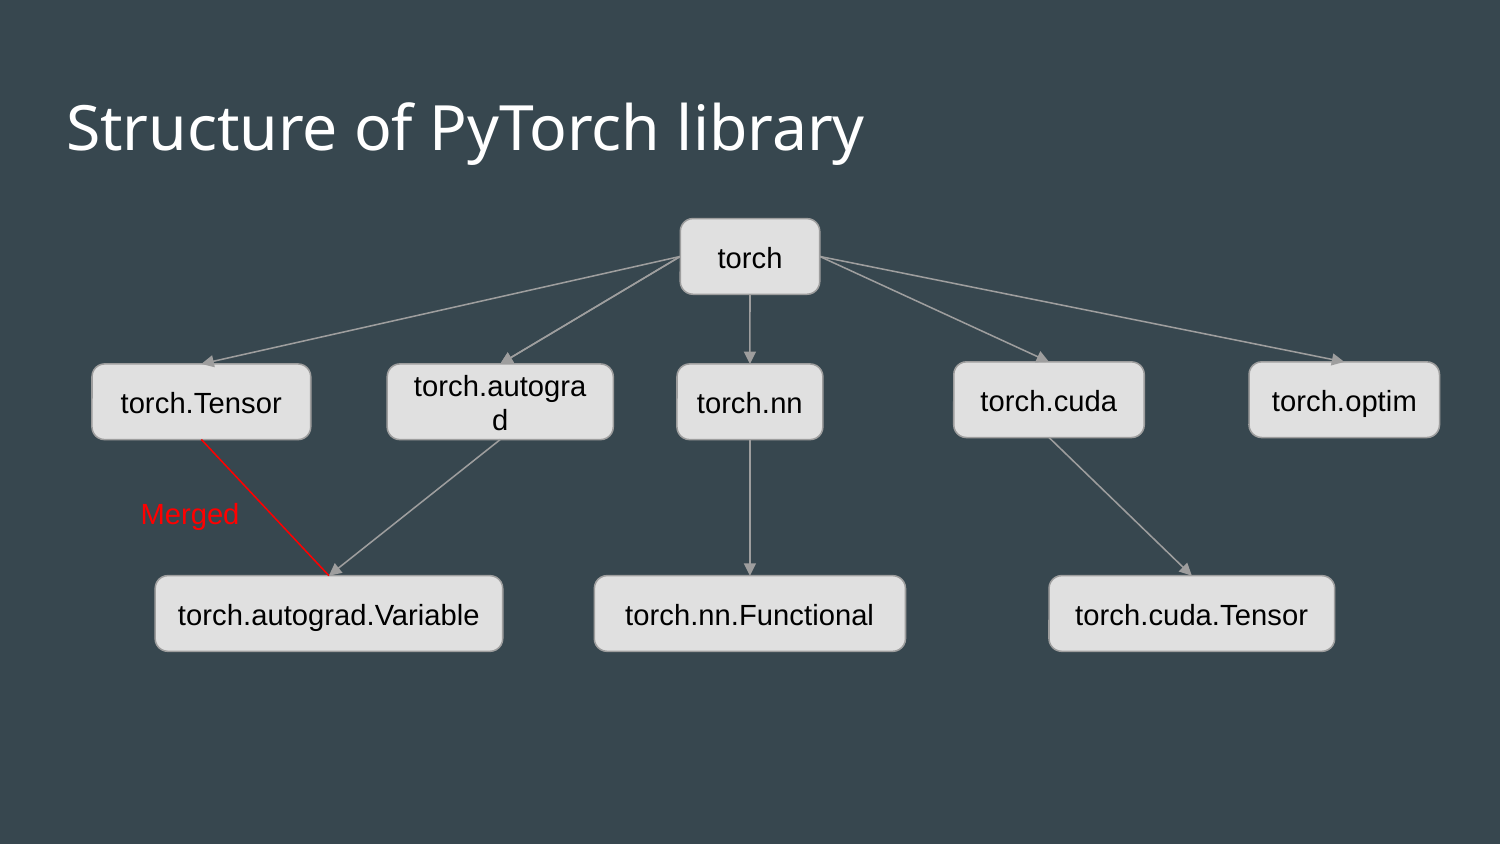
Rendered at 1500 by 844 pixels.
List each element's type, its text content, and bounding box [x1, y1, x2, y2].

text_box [819, 256, 1050, 363]
text_box torch.autograd [387, 373, 614, 440]
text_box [331, 439, 501, 576]
text_box torch.Tensor [91, 363, 311, 440]
text_box torch.cuda.Tensor [1048, 575, 1335, 652]
text_box torch.optim [1249, 361, 1440, 438]
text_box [499, 256, 681, 365]
text_box torch.nn.Functional [594, 575, 906, 652]
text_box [201, 439, 330, 576]
text_box torch.autograd.Variable [155, 575, 503, 652]
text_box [1048, 437, 1192, 576]
text_box Merged [125, 480, 196, 535]
text_box torch [680, 218, 820, 295]
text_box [1051, 256, 1345, 363]
text_box torch.nn [676, 363, 823, 440]
title Structure of PyTorch library [51, 72, 1449, 167]
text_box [201, 256, 496, 365]
text_box torch.cuda [953, 370, 1145, 438]
